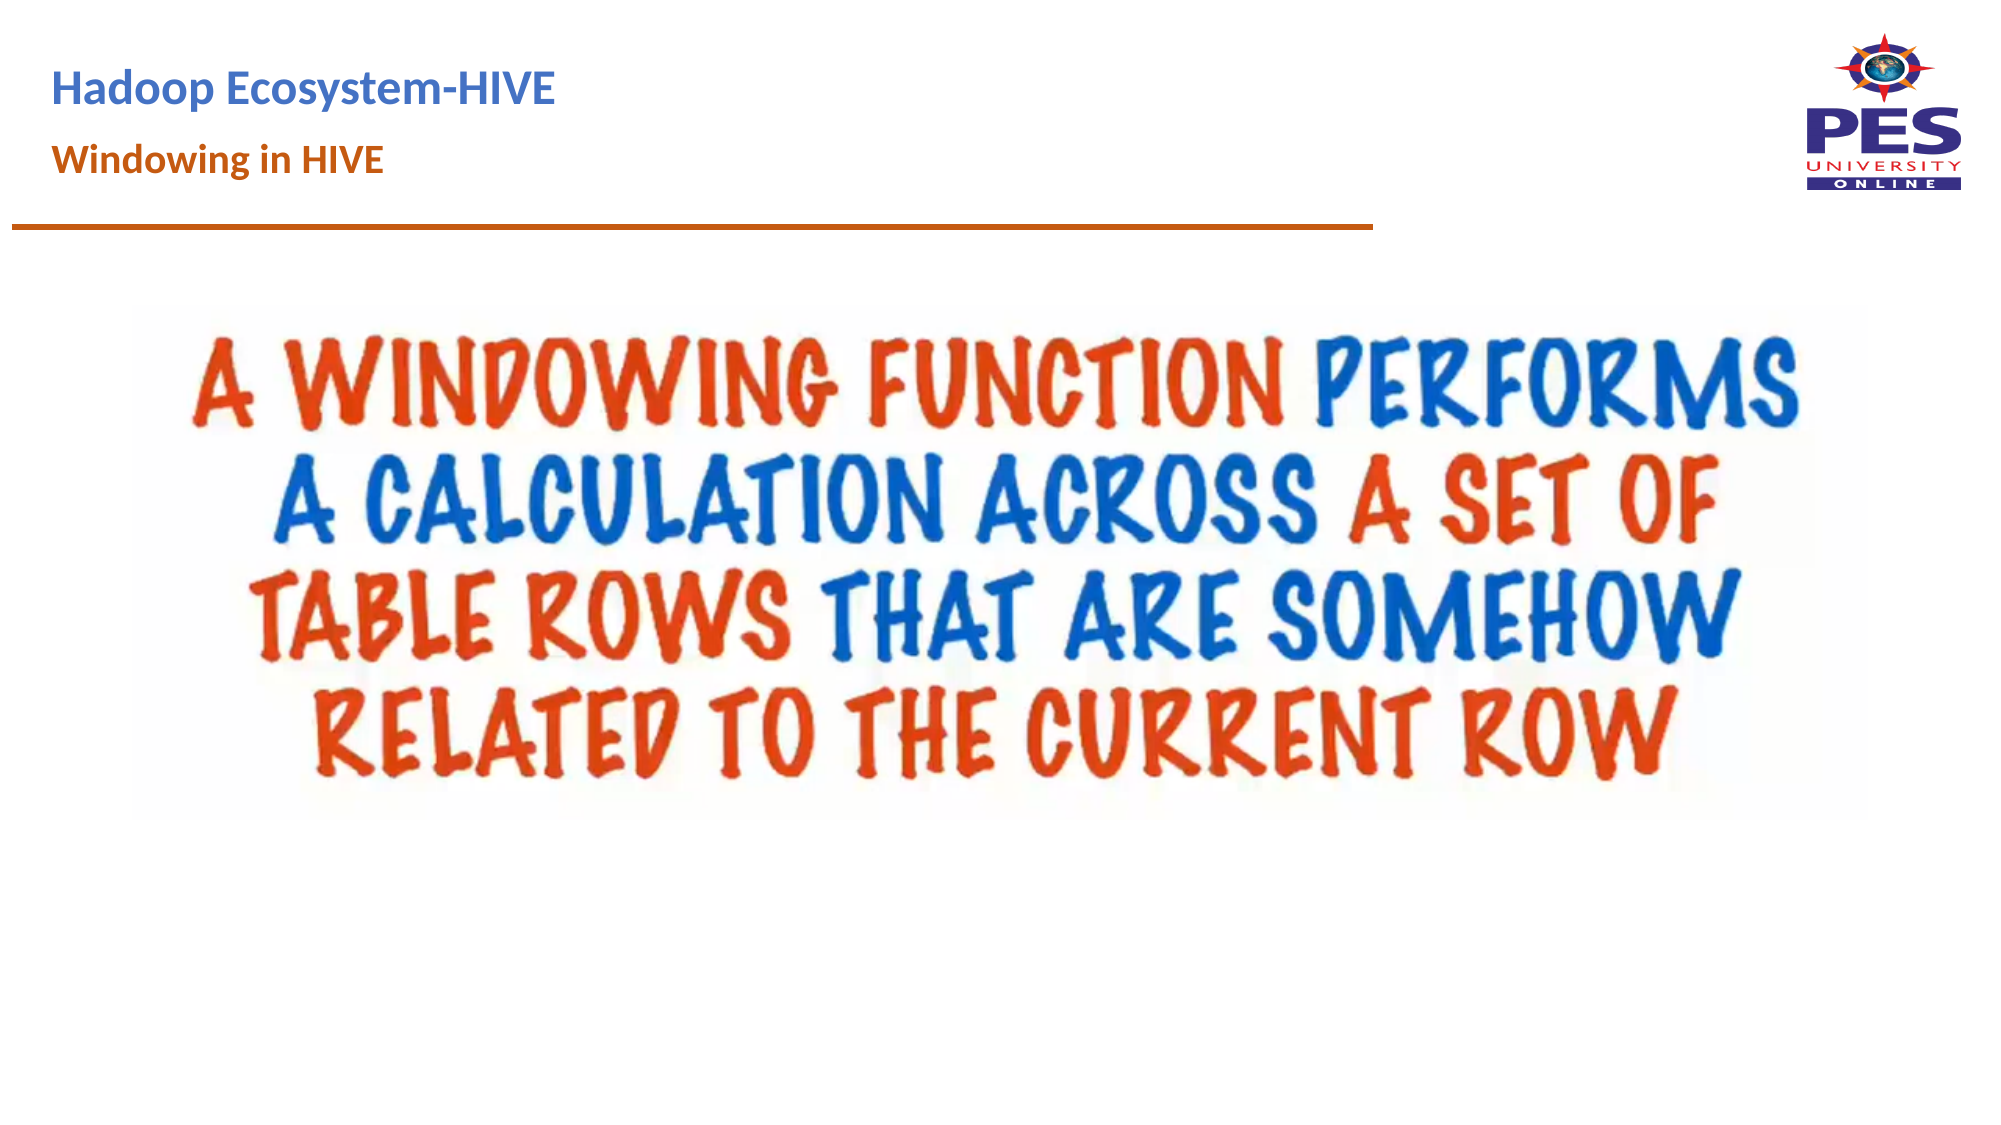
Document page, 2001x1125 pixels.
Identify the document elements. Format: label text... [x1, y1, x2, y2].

text_box Windowing in HIVE [36, 123, 1349, 189]
text_box Hadoop Ecosystem-HIVE [36, 47, 1267, 123]
picture [1807, 33, 1961, 190]
picture [132, 305, 1868, 820]
